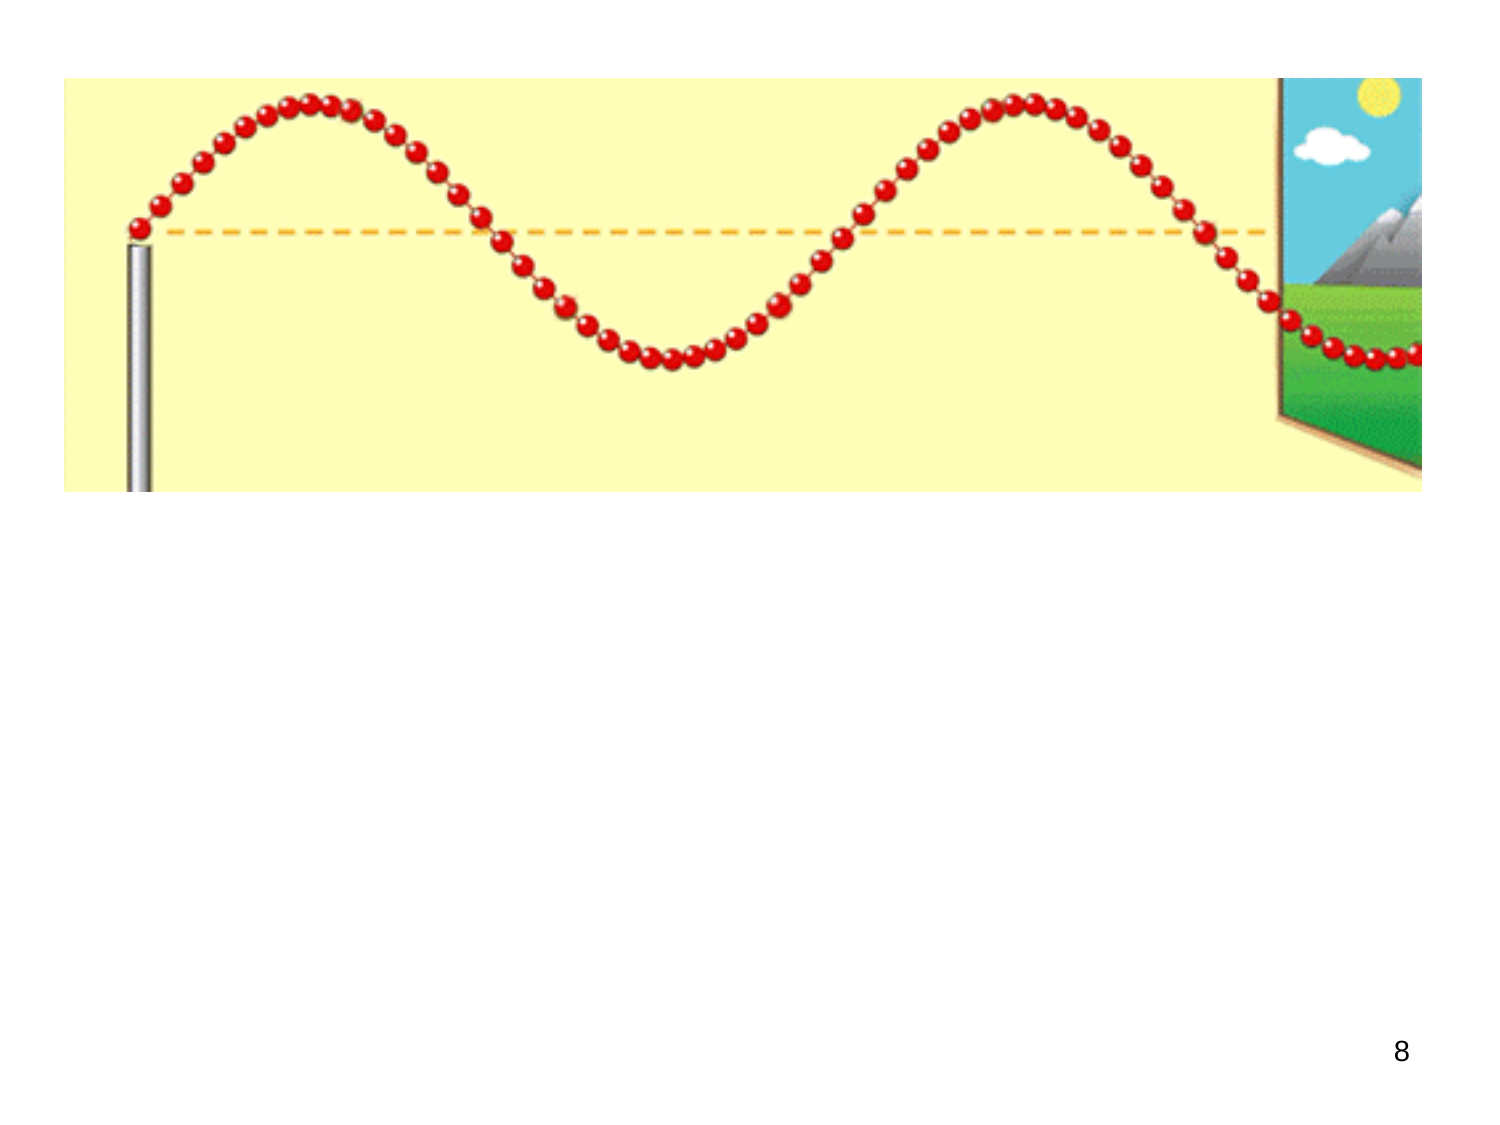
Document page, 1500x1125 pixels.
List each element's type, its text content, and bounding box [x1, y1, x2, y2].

picture [64, 77, 1423, 492]
slide_number 8 [1074, 1024, 1425, 1103]
